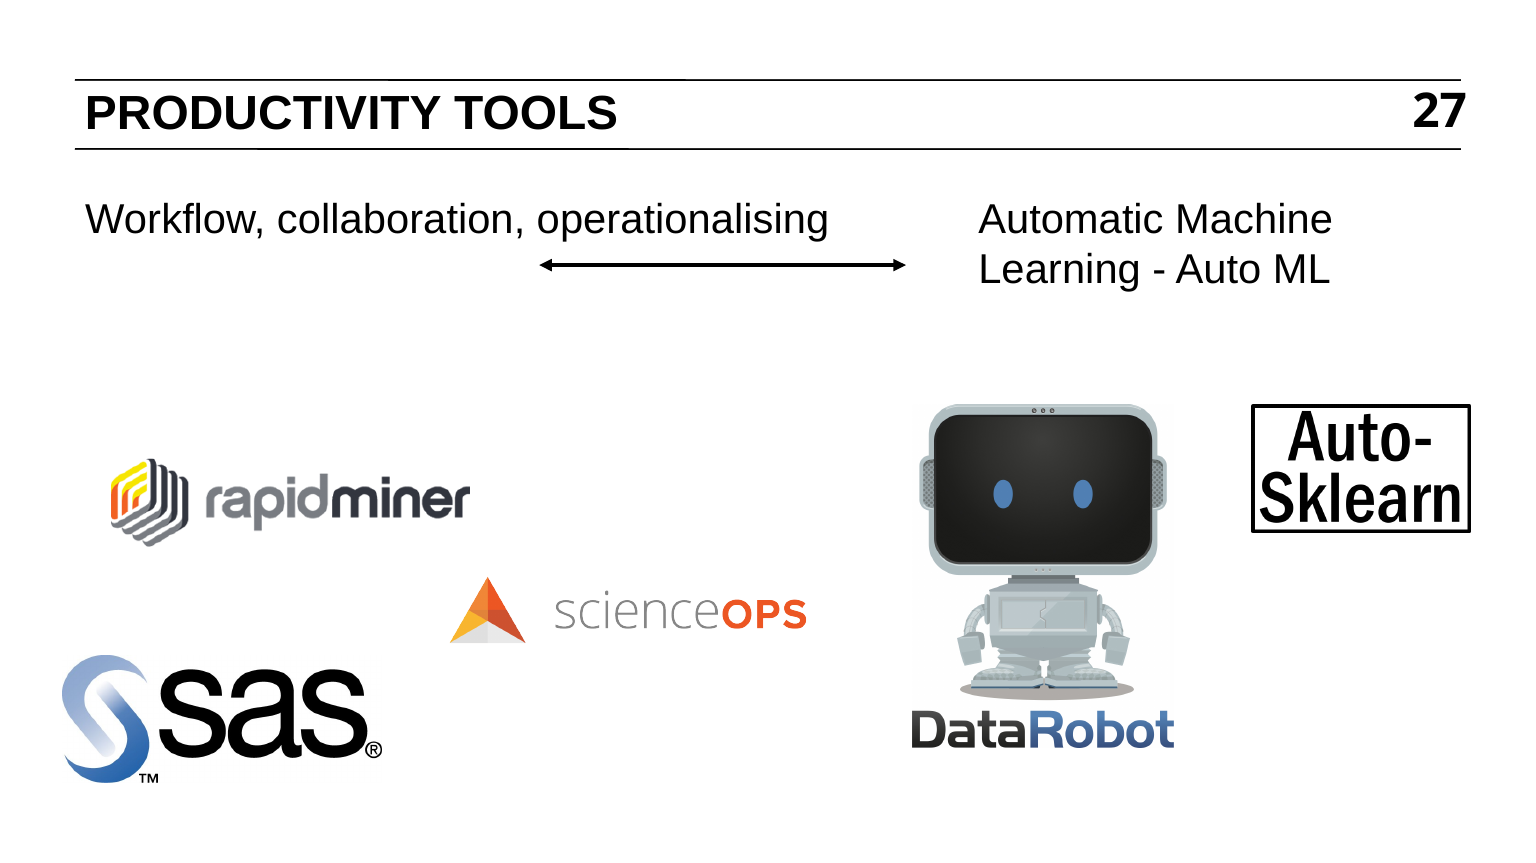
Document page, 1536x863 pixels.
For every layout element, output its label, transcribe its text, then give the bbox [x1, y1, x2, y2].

title PRODUCTIVITY TOOLS [76, 82, 1369, 251]
picture [61, 654, 382, 783]
picture [912, 404, 1174, 749]
picture [111, 436, 835, 677]
text_box Workflow, collaboration, operationalising [85, 191, 849, 243]
text_box [539, 258, 906, 272]
text_box Automatic Machine Learning - Auto ML [978, 191, 1433, 292]
slide_number 27 [1410, 83, 1470, 142]
picture [1251, 404, 1471, 533]
